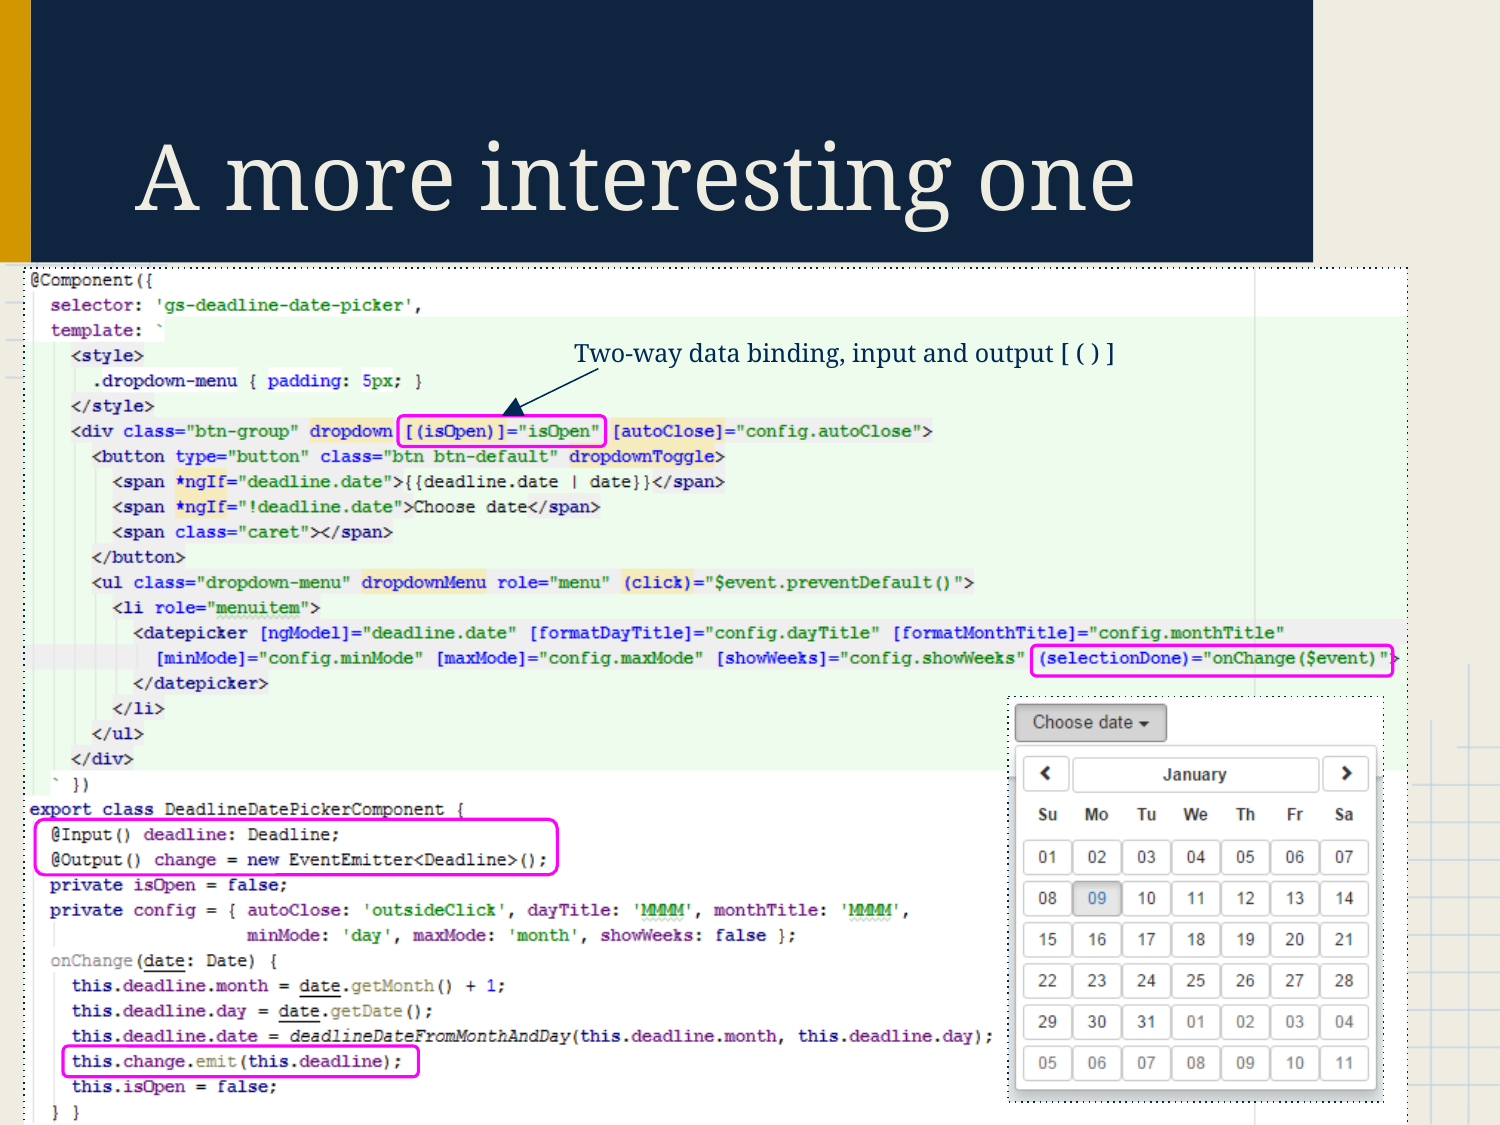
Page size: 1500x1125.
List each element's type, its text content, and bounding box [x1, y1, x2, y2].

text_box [501, 368, 599, 416]
title A more interesting one [75, 22, 1276, 244]
picture [24, 268, 1408, 1125]
